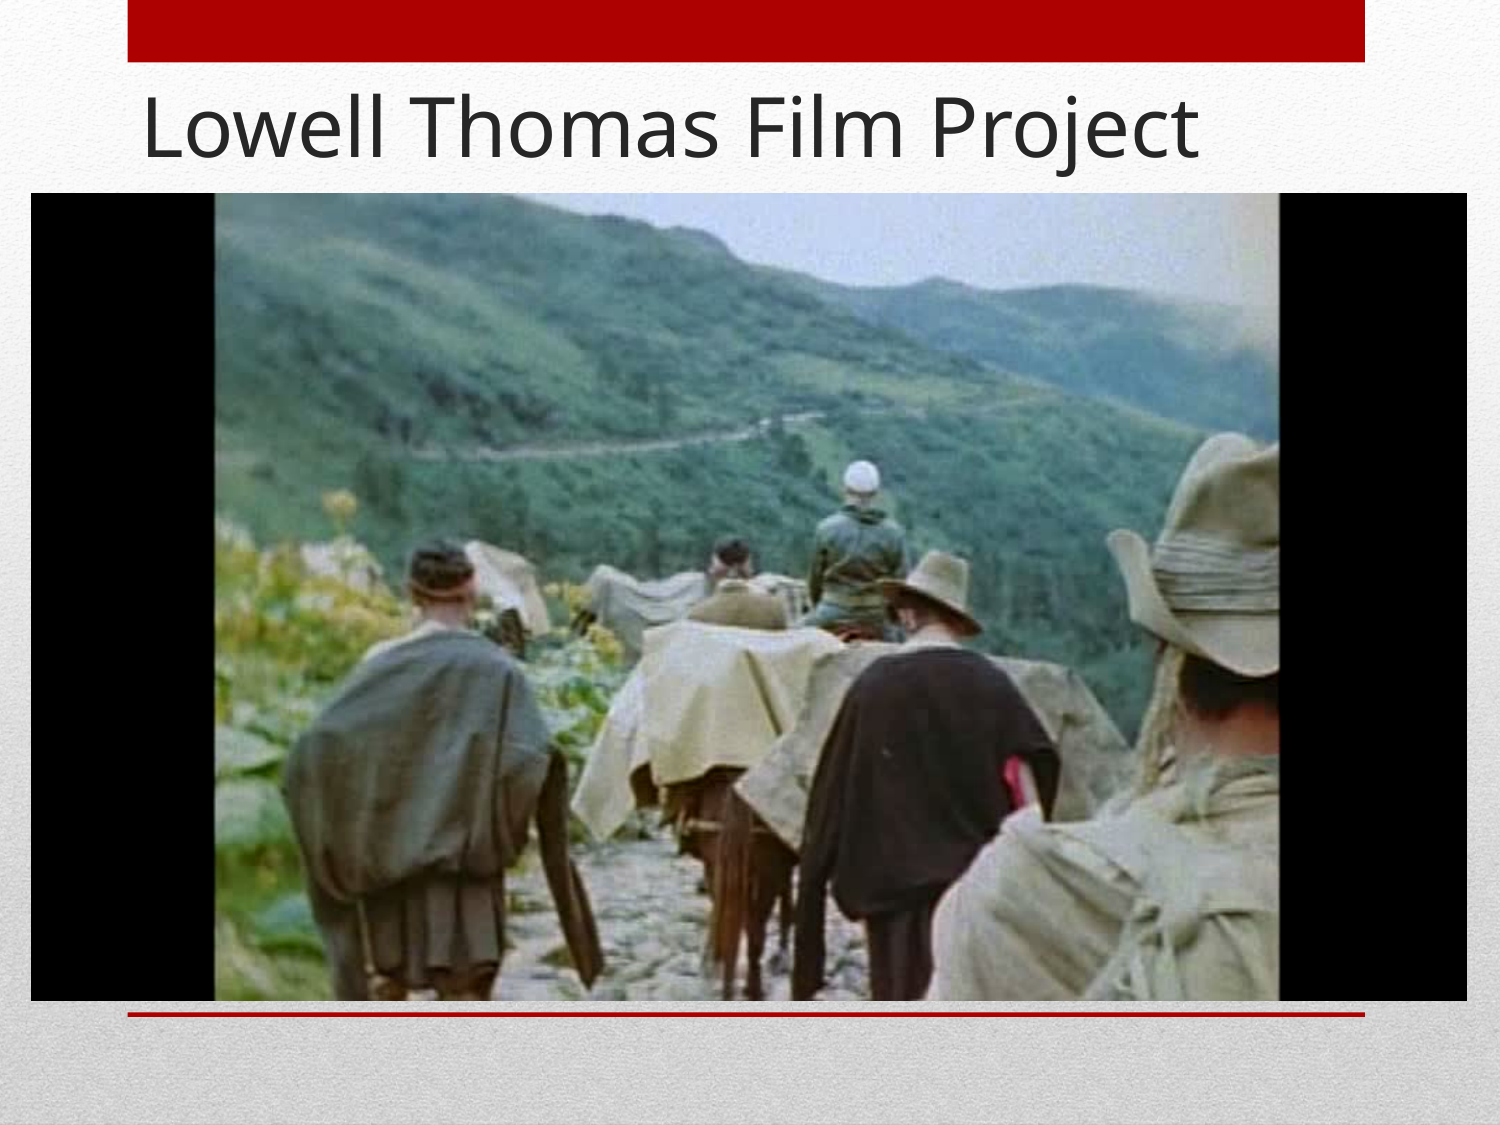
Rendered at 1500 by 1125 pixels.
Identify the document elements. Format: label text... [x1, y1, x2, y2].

title Lowell Thomas Film Project [125, 66, 1238, 182]
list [31, 192, 1467, 1001]
picture [0, 0, 1500, 1125]
